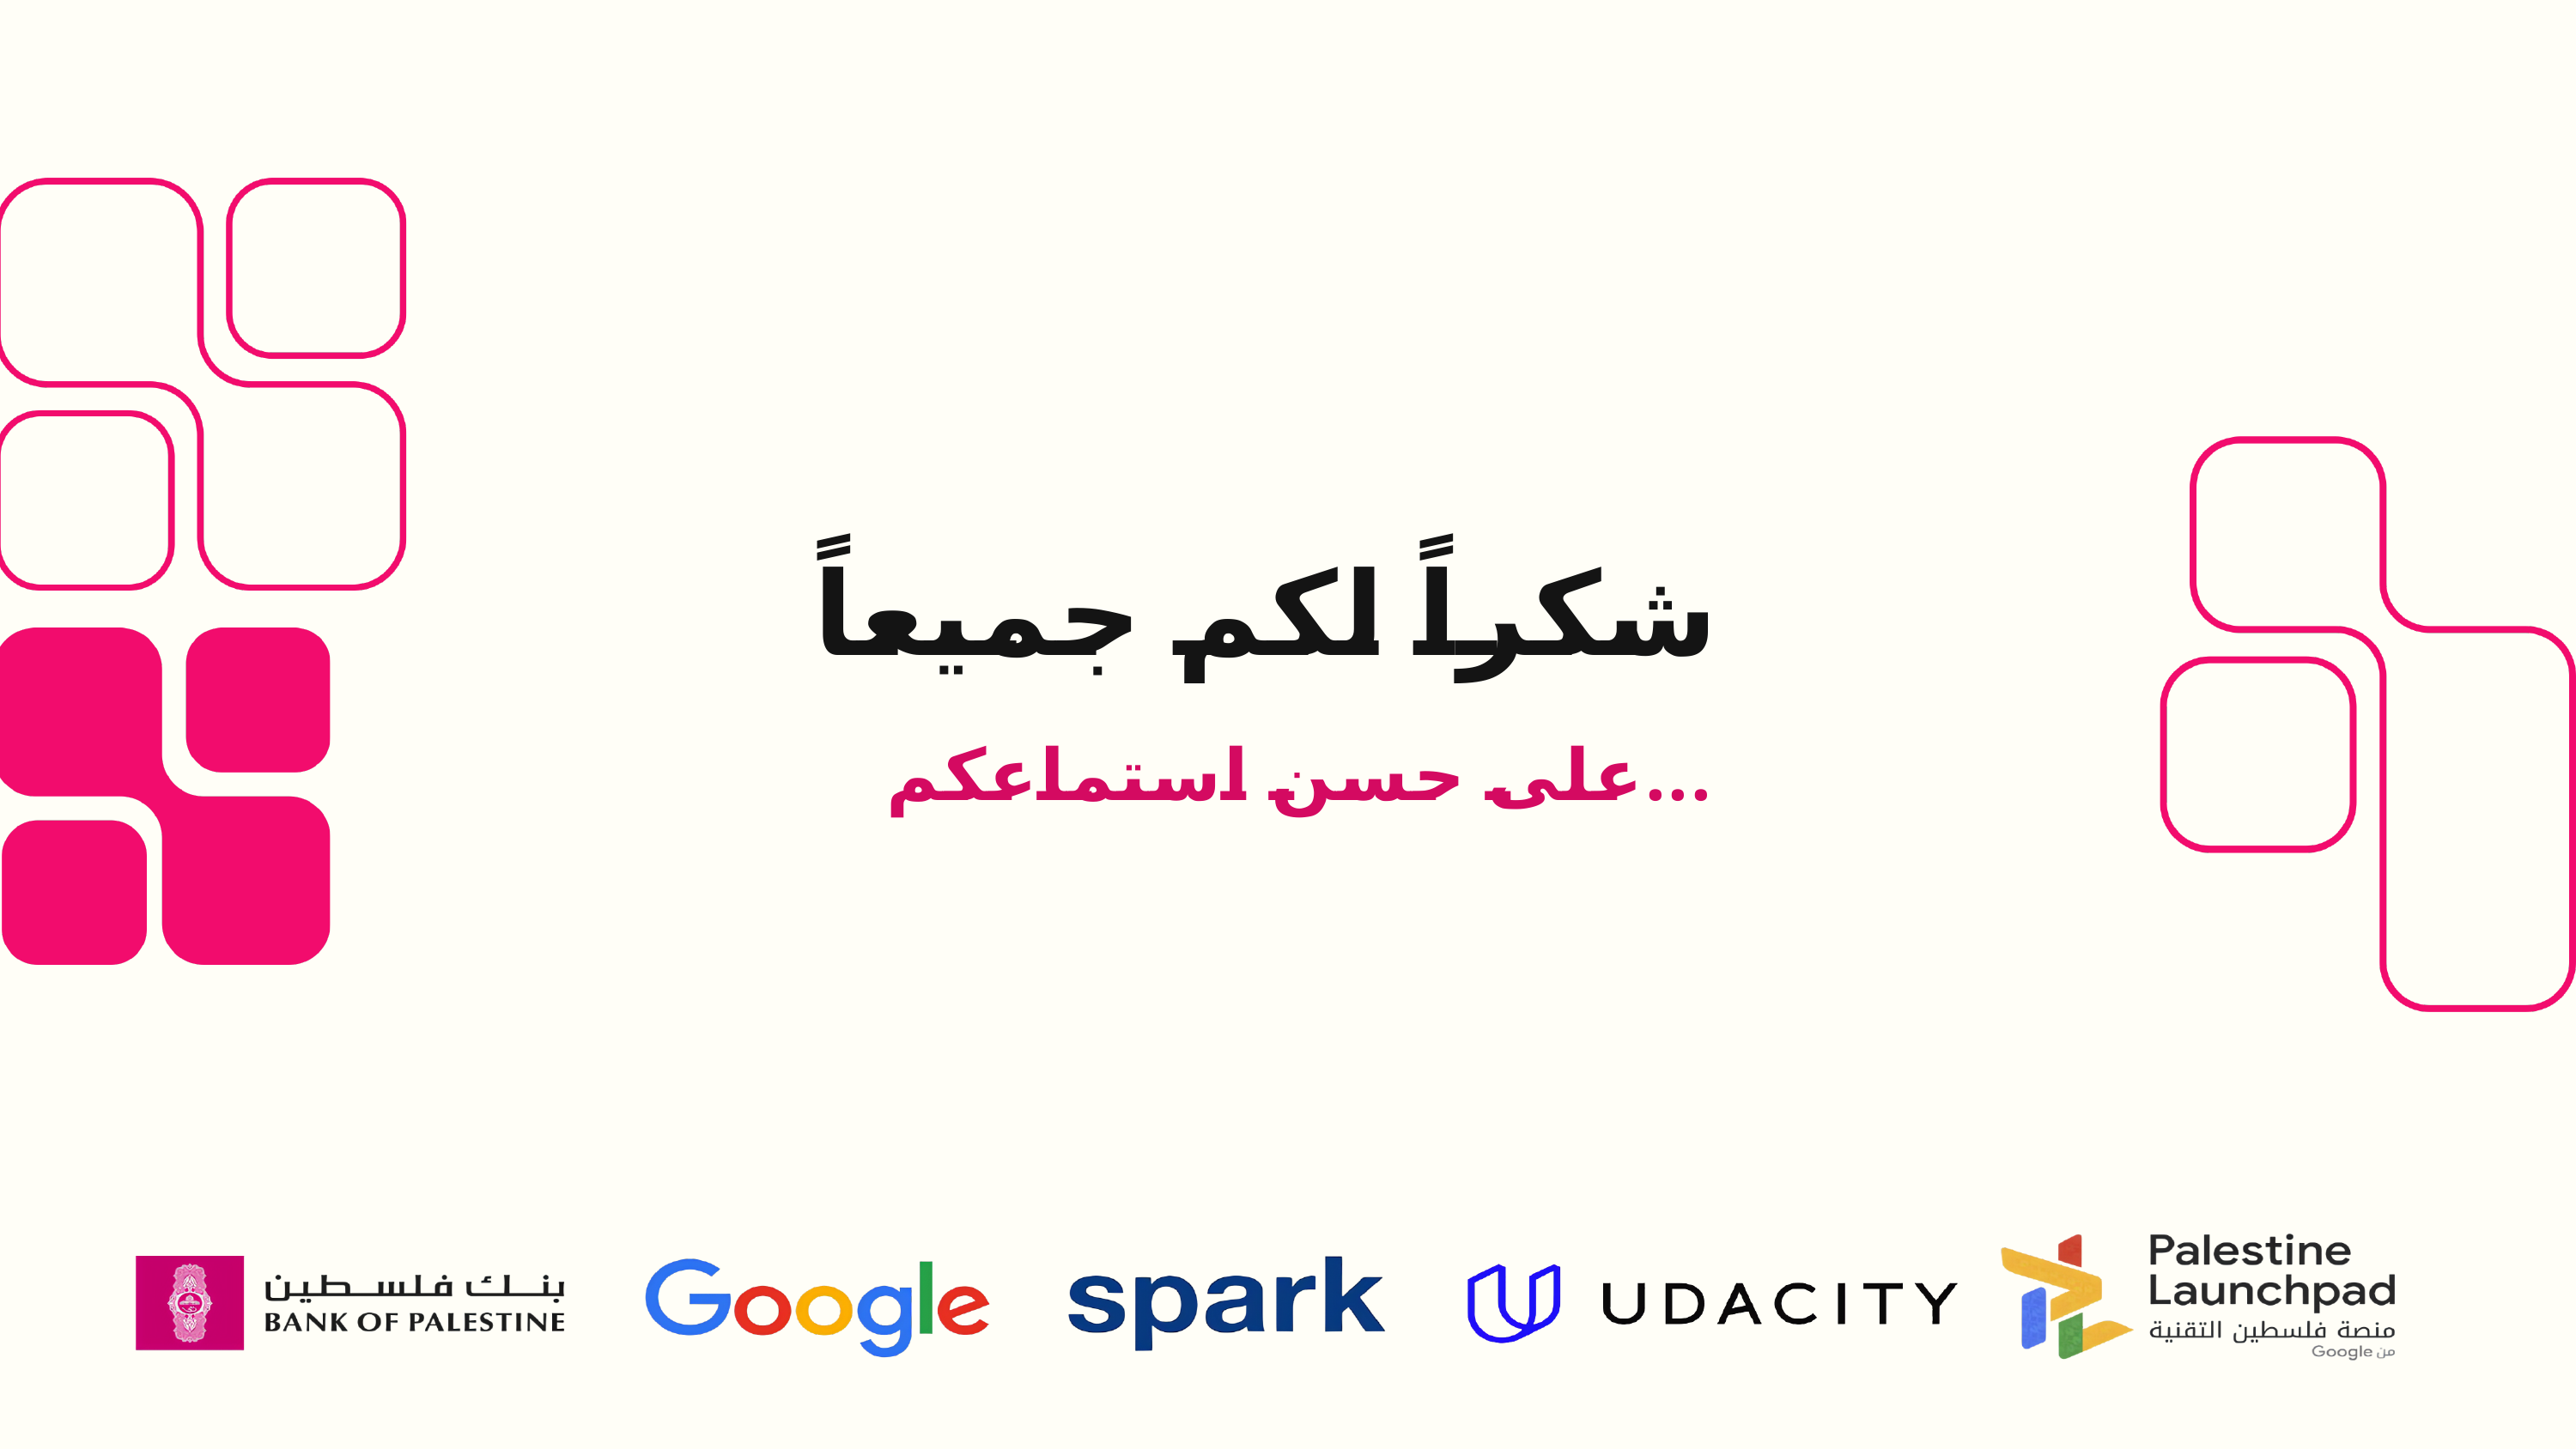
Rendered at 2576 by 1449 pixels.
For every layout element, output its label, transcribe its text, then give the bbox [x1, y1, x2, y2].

text_box [0, 178, 407, 591]
text_box شكراً لكم جميعاً [688, 533, 1888, 679]
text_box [118, 1143, 2558, 1446]
text_box [0, 627, 331, 965]
text_box على حسن استماعكم... [699, 670, 1899, 815]
text_box [2160, 436, 2576, 1012]
